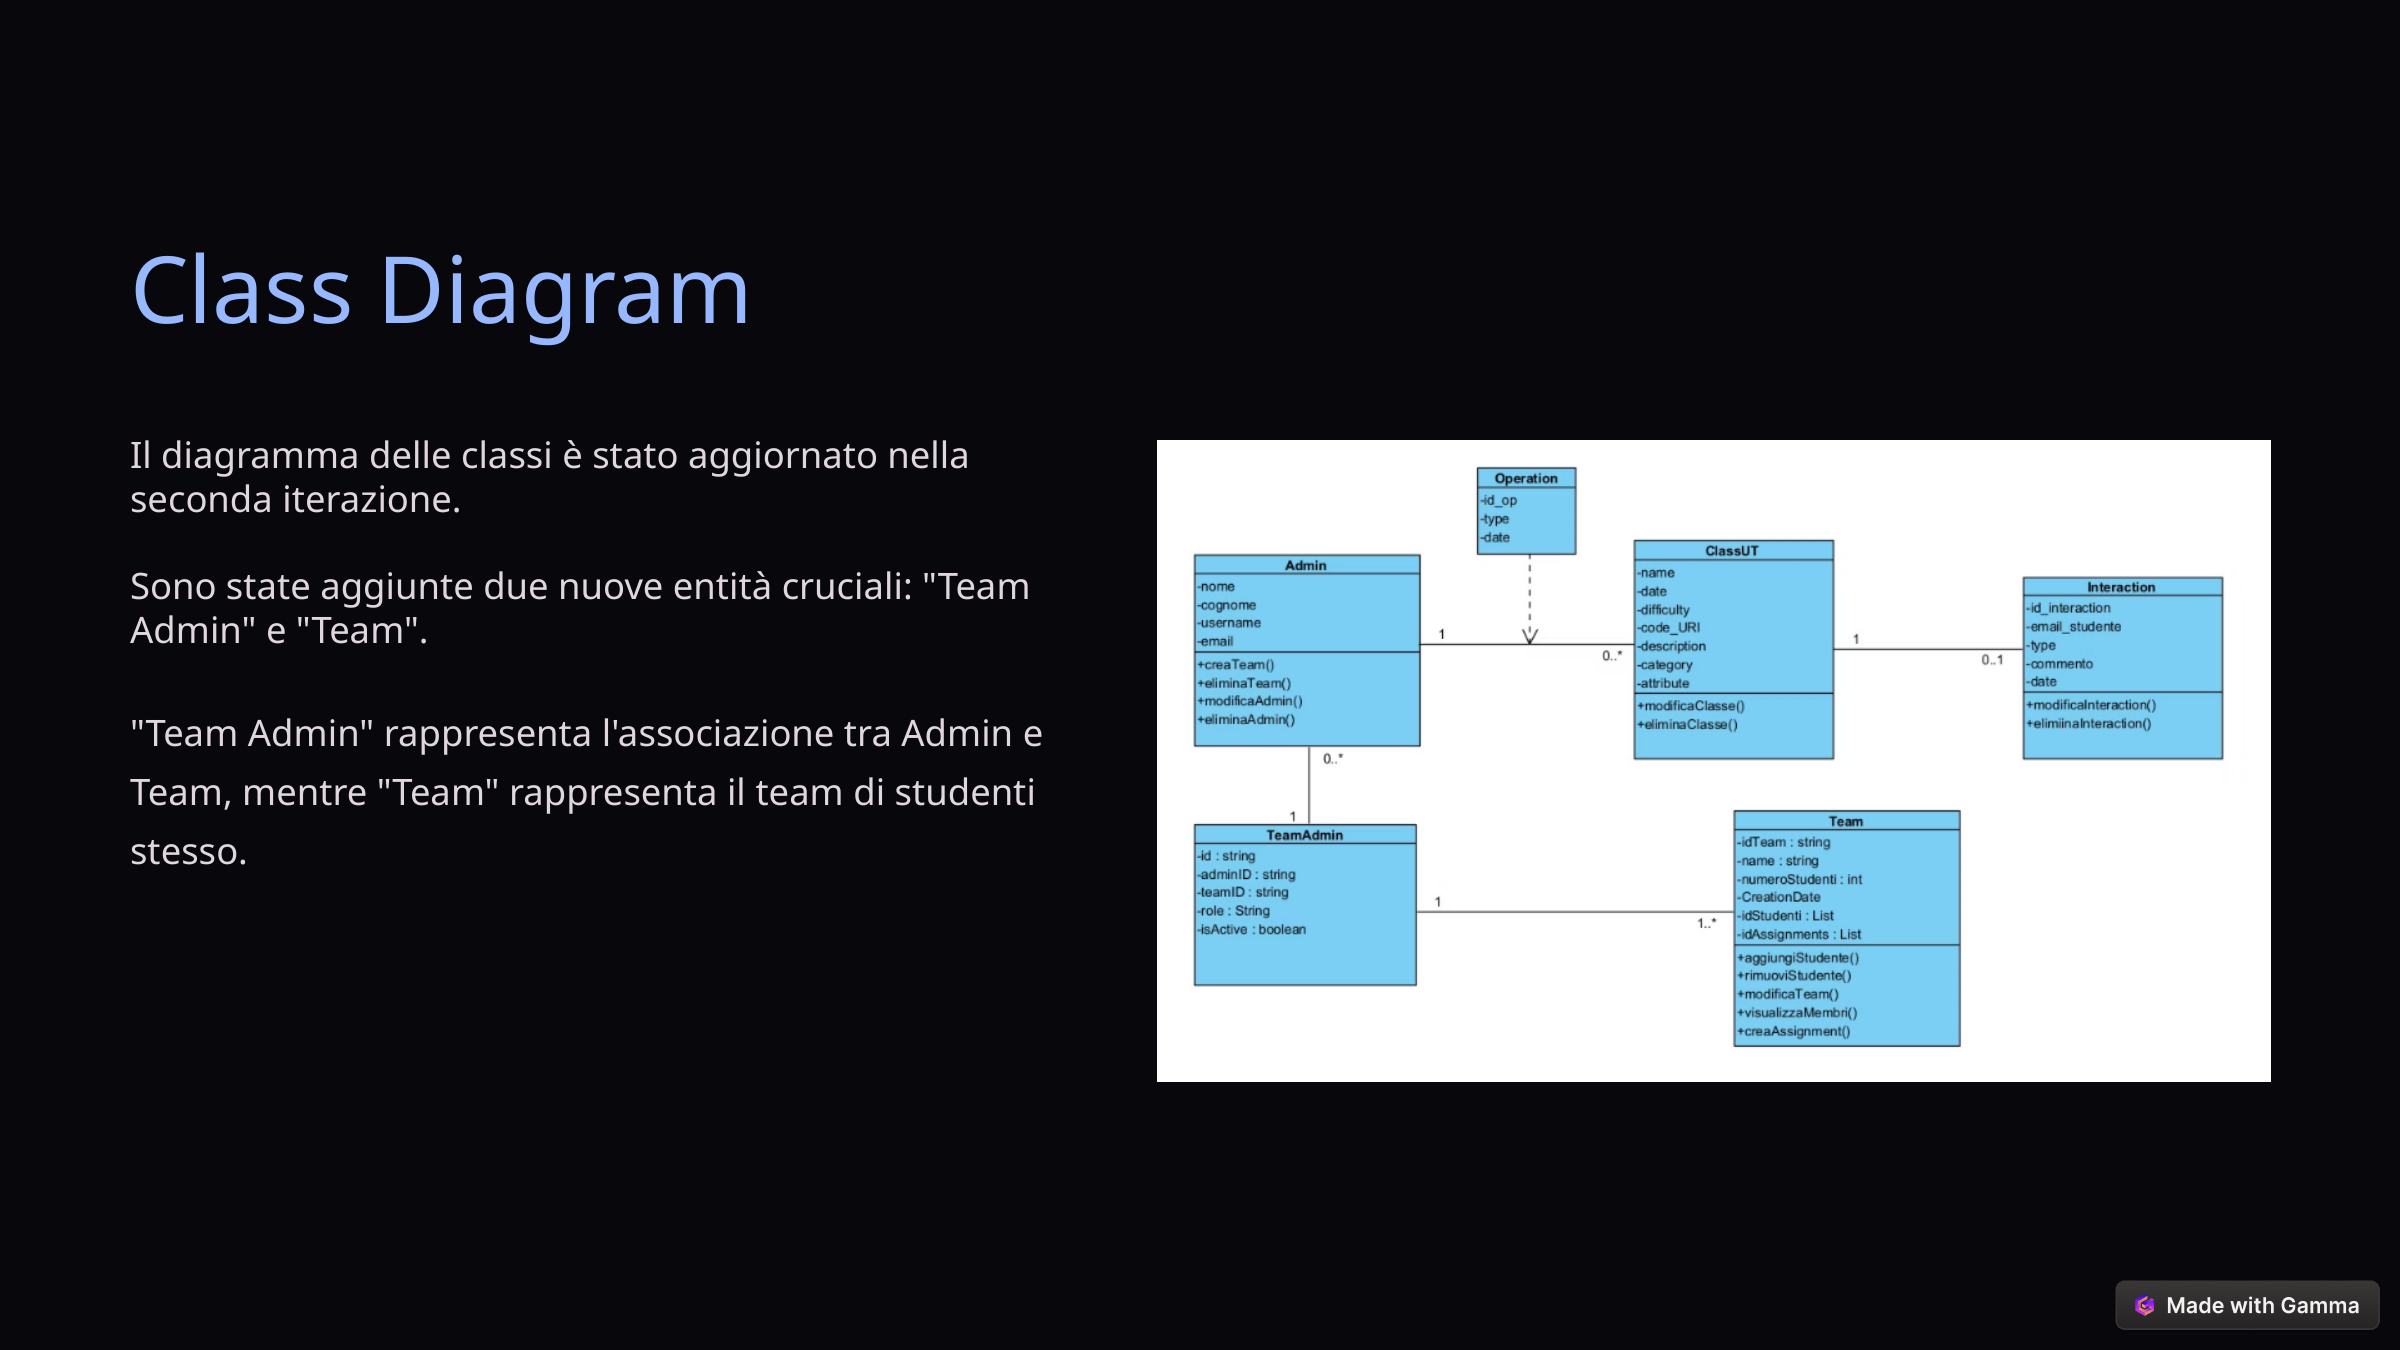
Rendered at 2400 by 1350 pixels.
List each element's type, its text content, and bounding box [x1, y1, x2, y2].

picture [2106, 1271, 2389, 1339]
text_box Il diagramma delle classi è stato aggiornato nella seconda iterazione. Sono state aggiunte due nuove entità cruciali: "Team Admin" e "Team". "Team Admin" rappresenta l'associazione tra Admin e Team, mentre "Team" rappresenta il team di studenti stesso. [130, 431, 1066, 968]
picture [1157, 440, 2271, 1082]
text_box Class Diagram [130, 226, 1061, 343]
